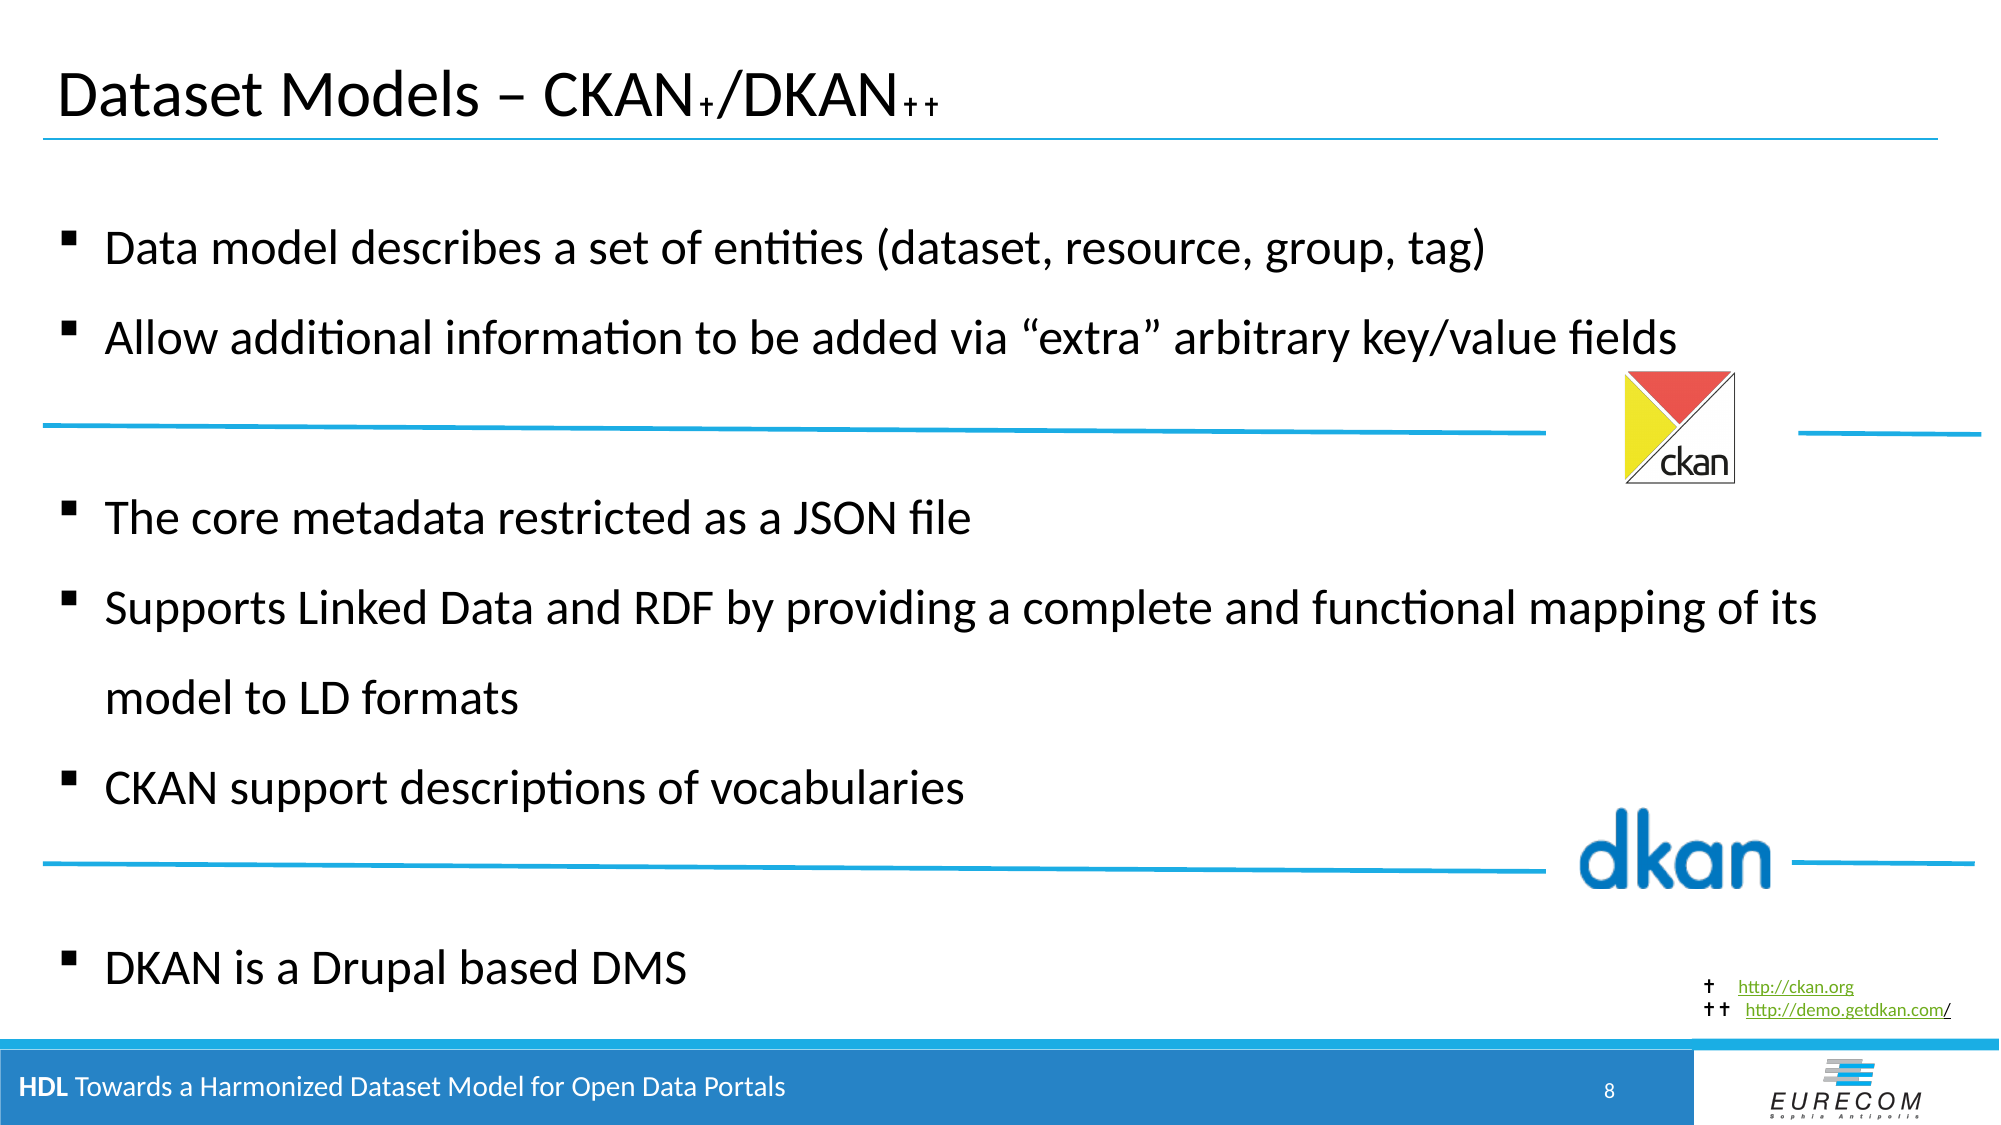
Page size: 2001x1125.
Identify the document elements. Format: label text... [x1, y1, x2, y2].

picture [1579, 806, 1771, 890]
text_box ✝ http://ckan.org ✝✝ http://demo.getdkan.com/ [1686, 967, 1971, 1028]
picture [1621, 369, 1738, 486]
text_box Data model describes a set of entities (dataset, resource, group, tag) Allow additional information to be added via “extra” arbitrary key/value fields The core metadata restricted as a JSON file Supports Linked Data and RDF by providing a complete and functional mapping of its model to LD formats CKAN support descriptions of vocabularies DKAN is a Drupal based DMS [42, 176, 1939, 1032]
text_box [42, 42, 1939, 140]
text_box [42, 863, 1547, 872]
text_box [1791, 861, 1976, 865]
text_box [42, 424, 1547, 434]
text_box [0, 1036, 2000, 1125]
